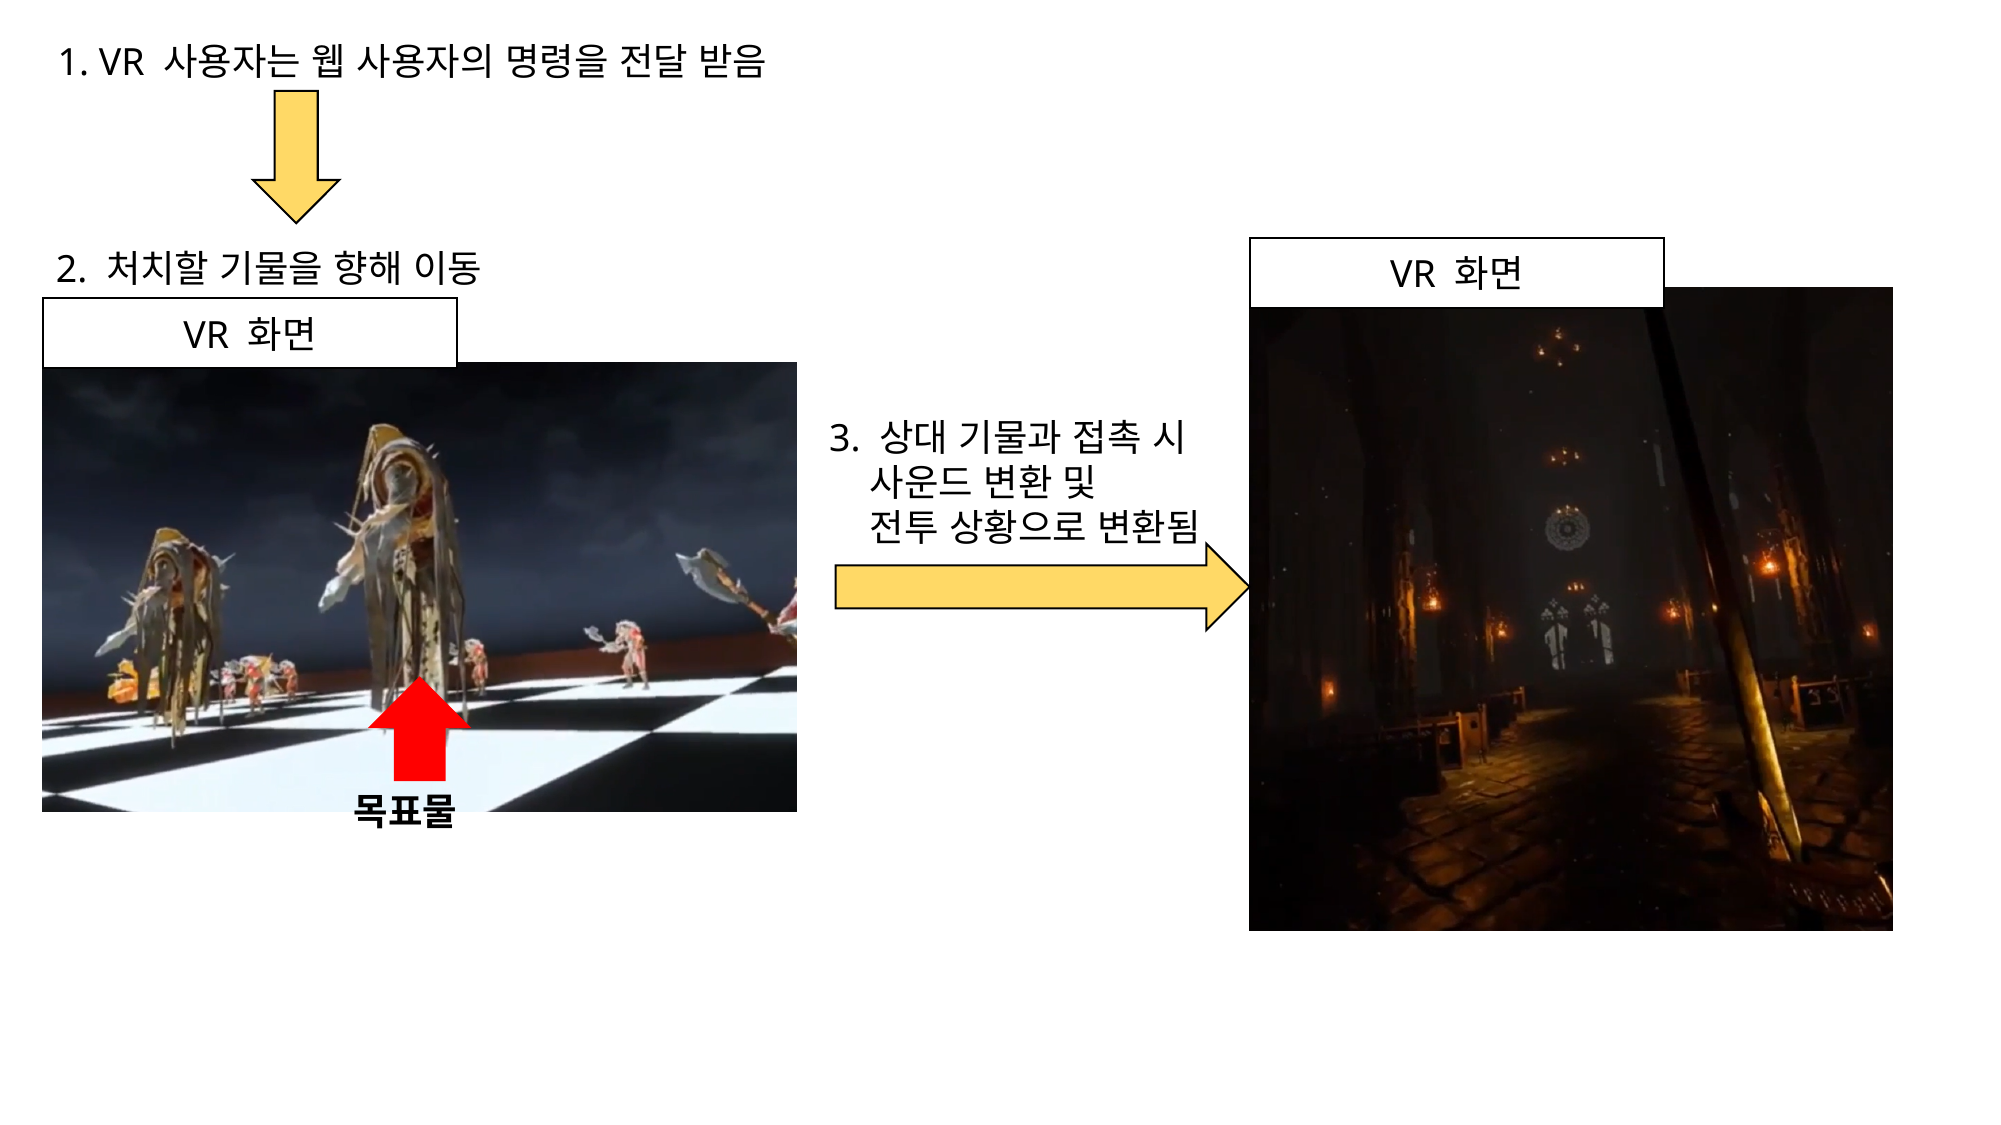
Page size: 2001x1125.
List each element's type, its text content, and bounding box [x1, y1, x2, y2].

text_box [250, 89, 342, 225]
text_box 2. 처치할 기물을 향해 이동 [41, 237, 638, 298]
text_box [834, 557, 1249, 633]
text_box VR 화면 [1249, 237, 1665, 287]
picture [42, 362, 797, 812]
text_box 목표물 [339, 812, 531, 841]
picture [1249, 287, 1893, 931]
text_box VR 화면 [42, 297, 458, 362]
text_box 1. VR 사용자는 웹 사용자의 명령을 전달 받음 [42, 30, 893, 91]
text_box 3. 상대 기물과 접촉 시 사운드 변환 및 전투 상황으로 변환됨 [814, 406, 1249, 557]
